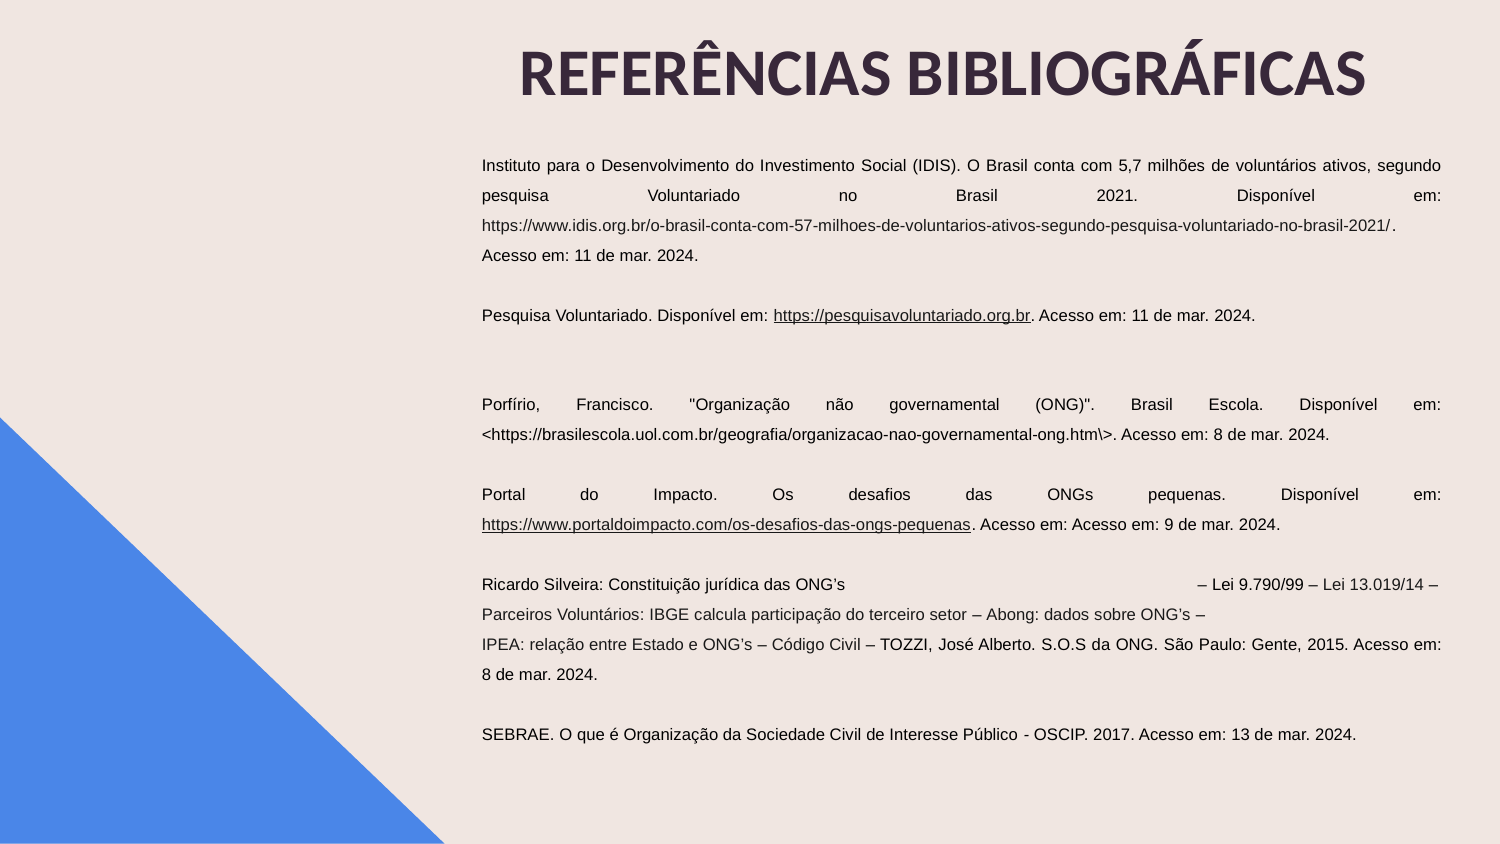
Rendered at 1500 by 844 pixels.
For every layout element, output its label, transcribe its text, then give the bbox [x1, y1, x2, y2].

text_box Instituto para o Desenvolvimento do Investimento Social (IDIS). O Brasil conta com 5,7 milhões de voluntários ativos, segundo pesquisa Voluntariado no Brasil 2021. Disponível em: https://www.idis.org.br/o-brasil-conta-com-57-milhoes-de-voluntarios-ativos-segundo-pesquisa-voluntariado-no-brasil-2021/. Acesso em: 11 de mar. 2024. Pesquisa Voluntariado. Disponível em: https://pesquisavoluntariado.org.br. Acesso em: 11 de mar. 2024. Porfírio, Francisco. "Organização não governamental (ONG)". Brasil Escola. Disponível em: <https://brasilescola.uol.com.br/geografia/organizacao-nao-governamental-ong.htm\>. Acesso em: 8 de mar. 2024. Portal do Impacto. Os desafios das ONGs pequenas. Disponível em: https://www.portaldoimpacto.com/os-desafios-das-ongs-pequenas. Acesso em: Acesso em: 9 de mar. 2024. Ricardo Silveira: Constituição jurídica das ONG’s – Lei 9.790/99 – Lei 13.019/14 – Parceiros Voluntários: IBGE calcula participação do terceiro setor – Abong: dados sobre ONG’s – IPEA: relação entre Estado e ONG’s – Código Civil – TOZZI, José Alberto. S.O.S da ONG. São Paulo: Gente, 2015. Acesso em: 8 de mar. 2024. SEBRAE. O que é Organização da Sociedade Civil de Interesse Público - OSCIP. 2017. Acesso em: 13 de mar. 2024. [456, 107, 1458, 844]
text_box REFERÊNCIAS BIBLIOGRÁFICAS [505, 0, 1409, 107]
